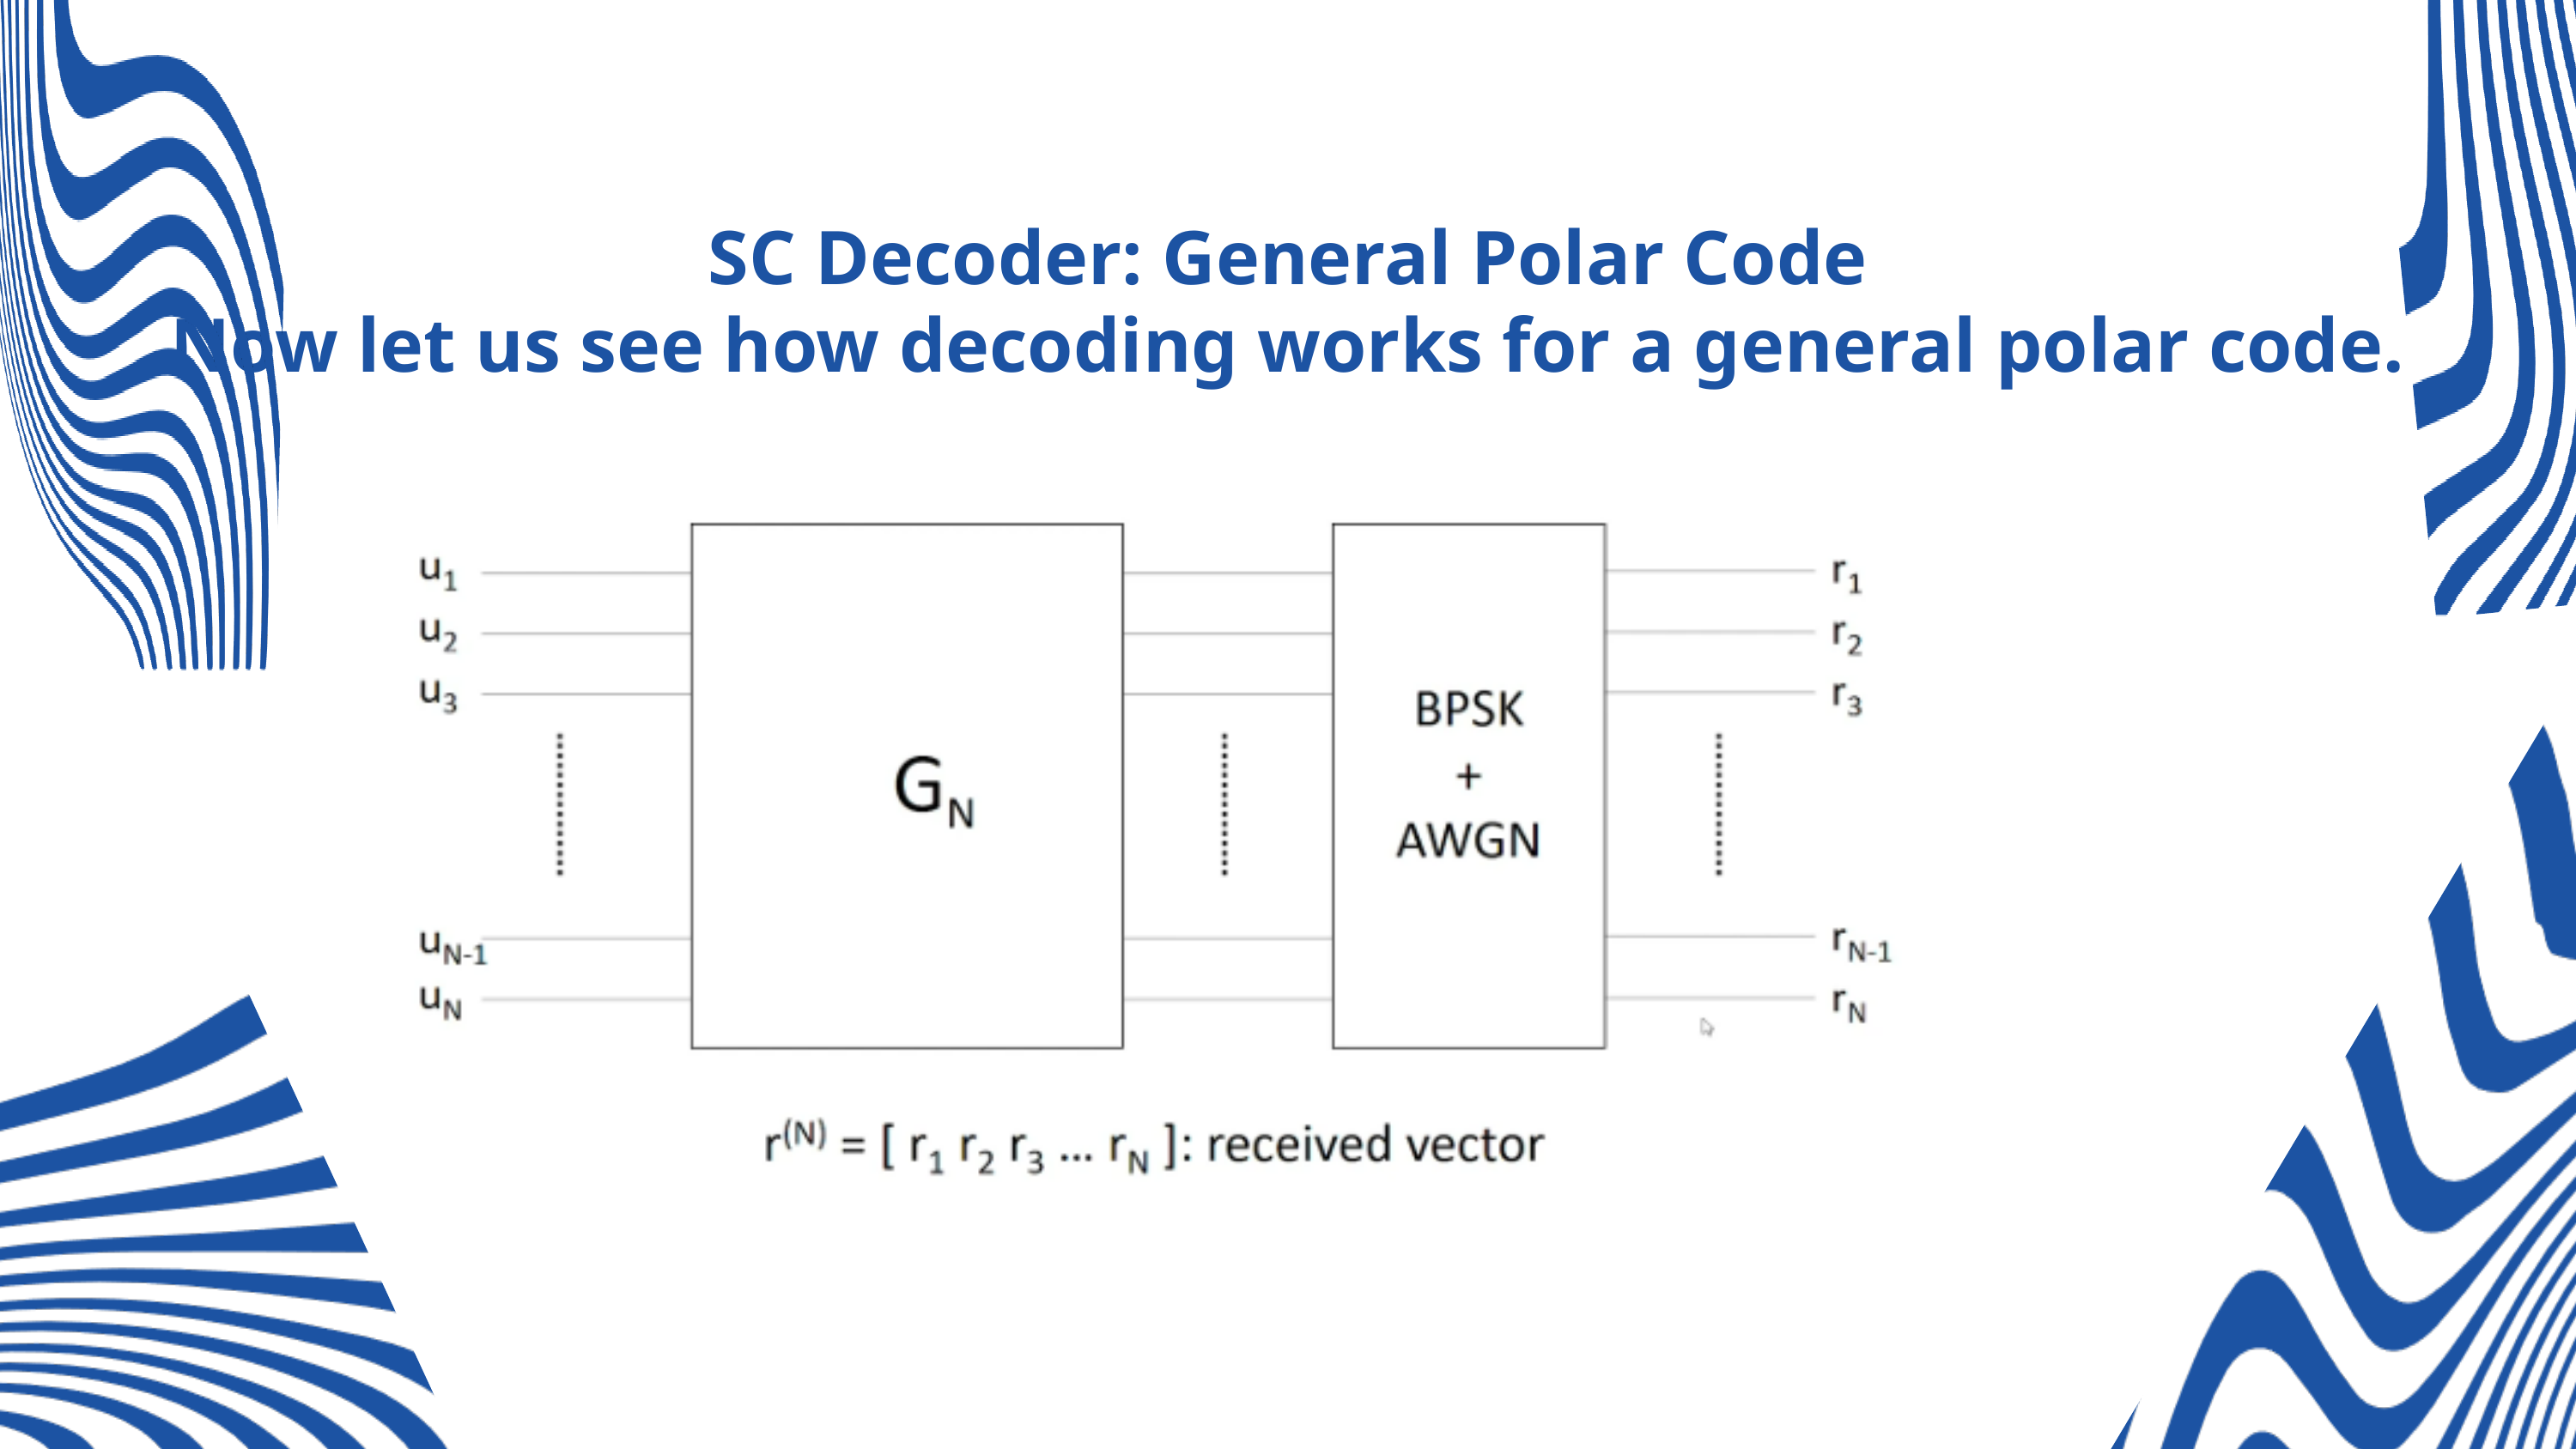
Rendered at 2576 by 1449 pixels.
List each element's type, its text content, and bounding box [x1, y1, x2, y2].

text_box [0, 0, 291, 675]
text_box [0, 954, 459, 1449]
text_box [2374, 0, 2576, 619]
text_box [365, 458, 1977, 1225]
text_box SC Decoder: General Polar Code Now let us see how decoding works for a general polar code. [282, 211, 2413, 387]
text_box [2111, 670, 2576, 1449]
